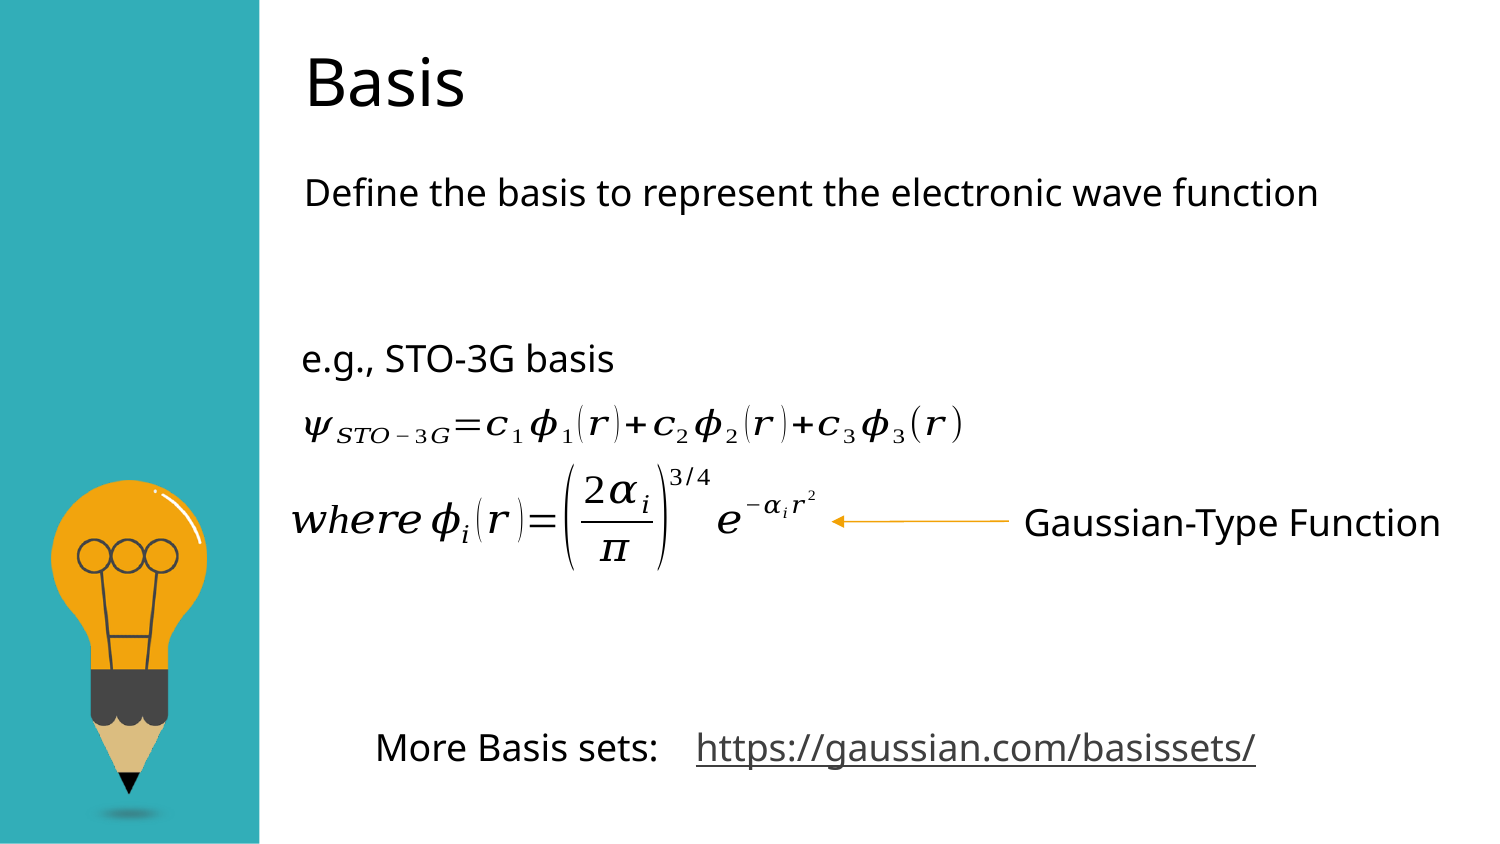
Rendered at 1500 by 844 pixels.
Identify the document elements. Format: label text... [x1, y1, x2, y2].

text_box More Basis sets: [360, 716, 728, 777]
picture [51, 480, 207, 826]
text_box Gaussian-Type Function [1008, 491, 1458, 552]
text_box Basis [289, 32, 1371, 127]
text_box https://gaussian.com/basissets/ [596, 716, 1356, 783]
text_box e.g., STO-3G basis [286, 327, 1102, 388]
